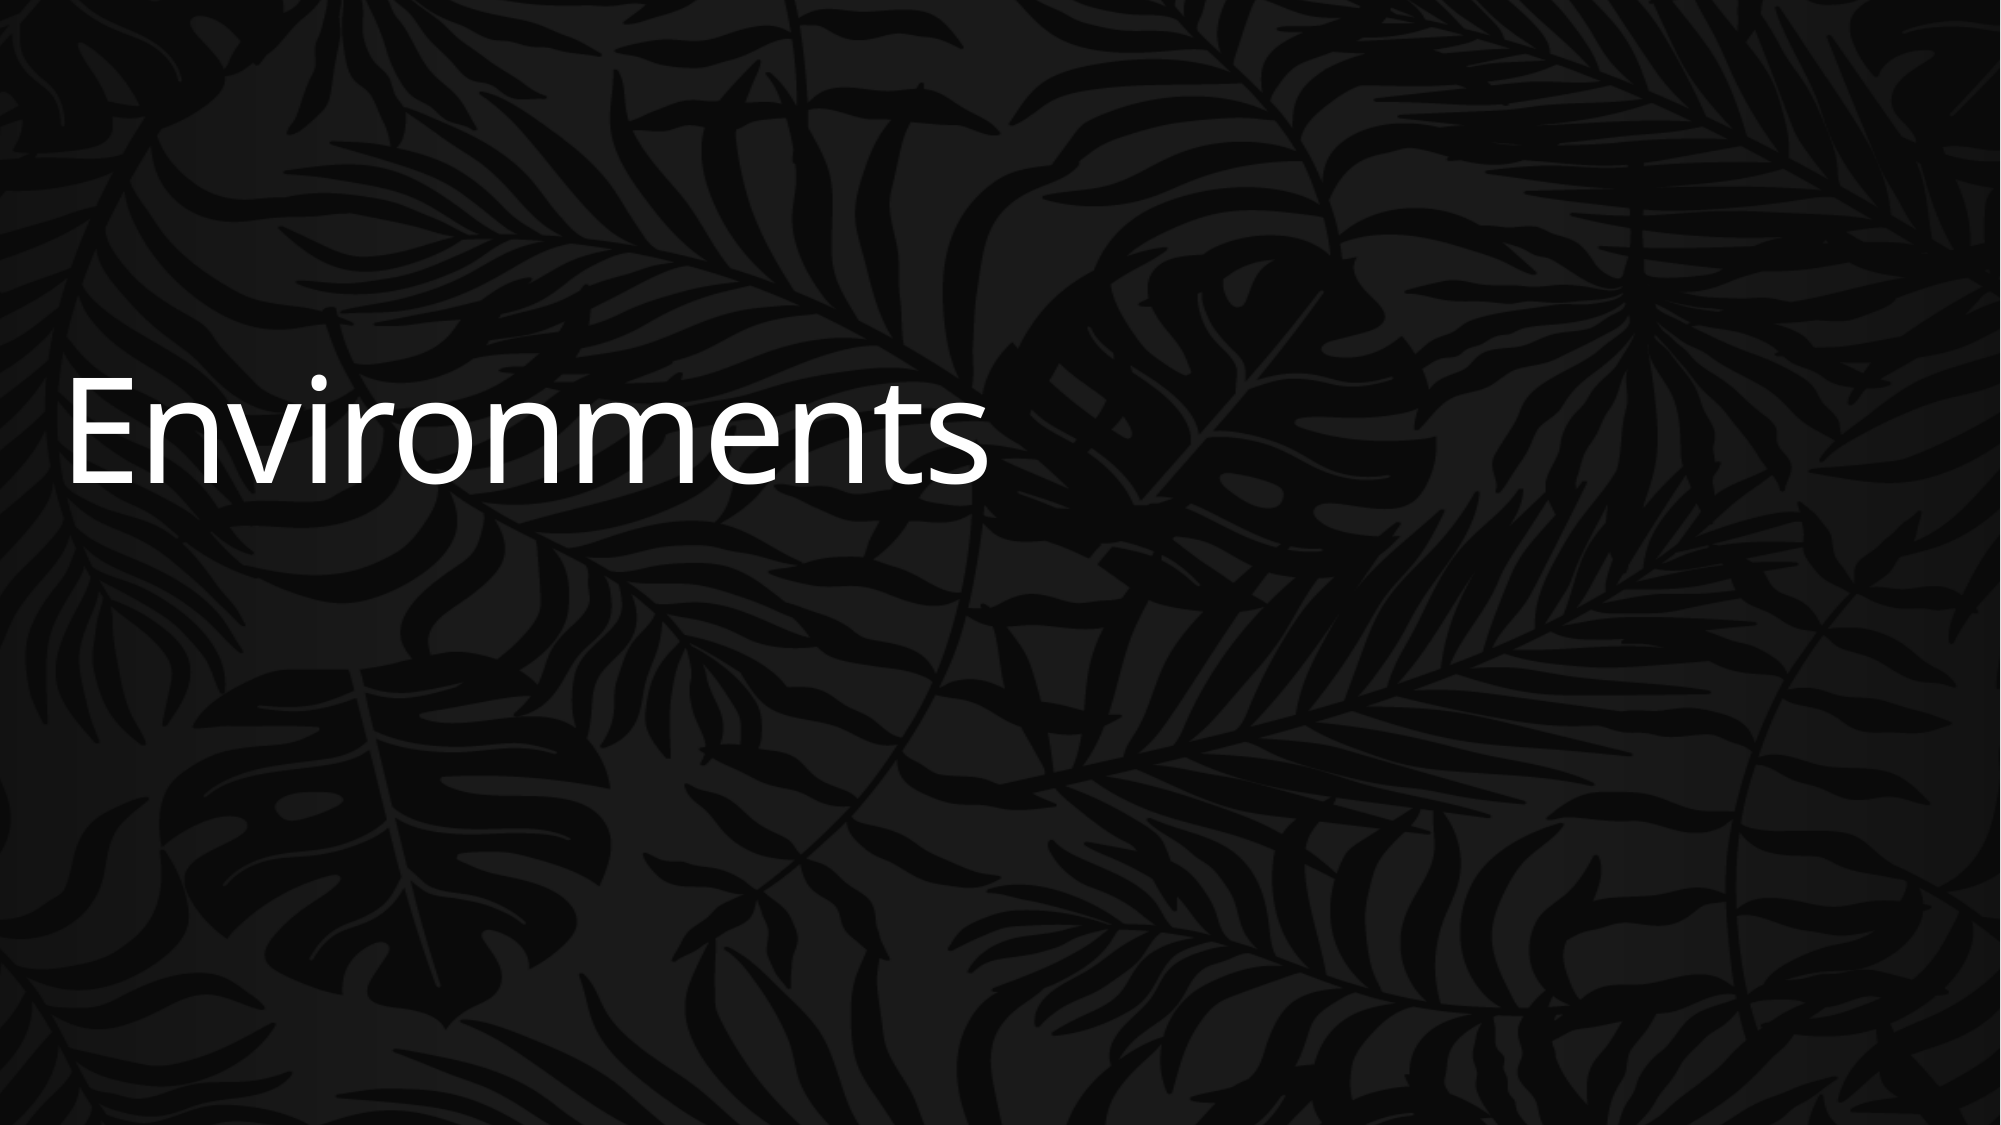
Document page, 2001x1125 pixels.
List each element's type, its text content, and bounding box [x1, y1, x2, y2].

picture [0, 0, 2001, 1125]
title Environments [44, 341, 1956, 532]
